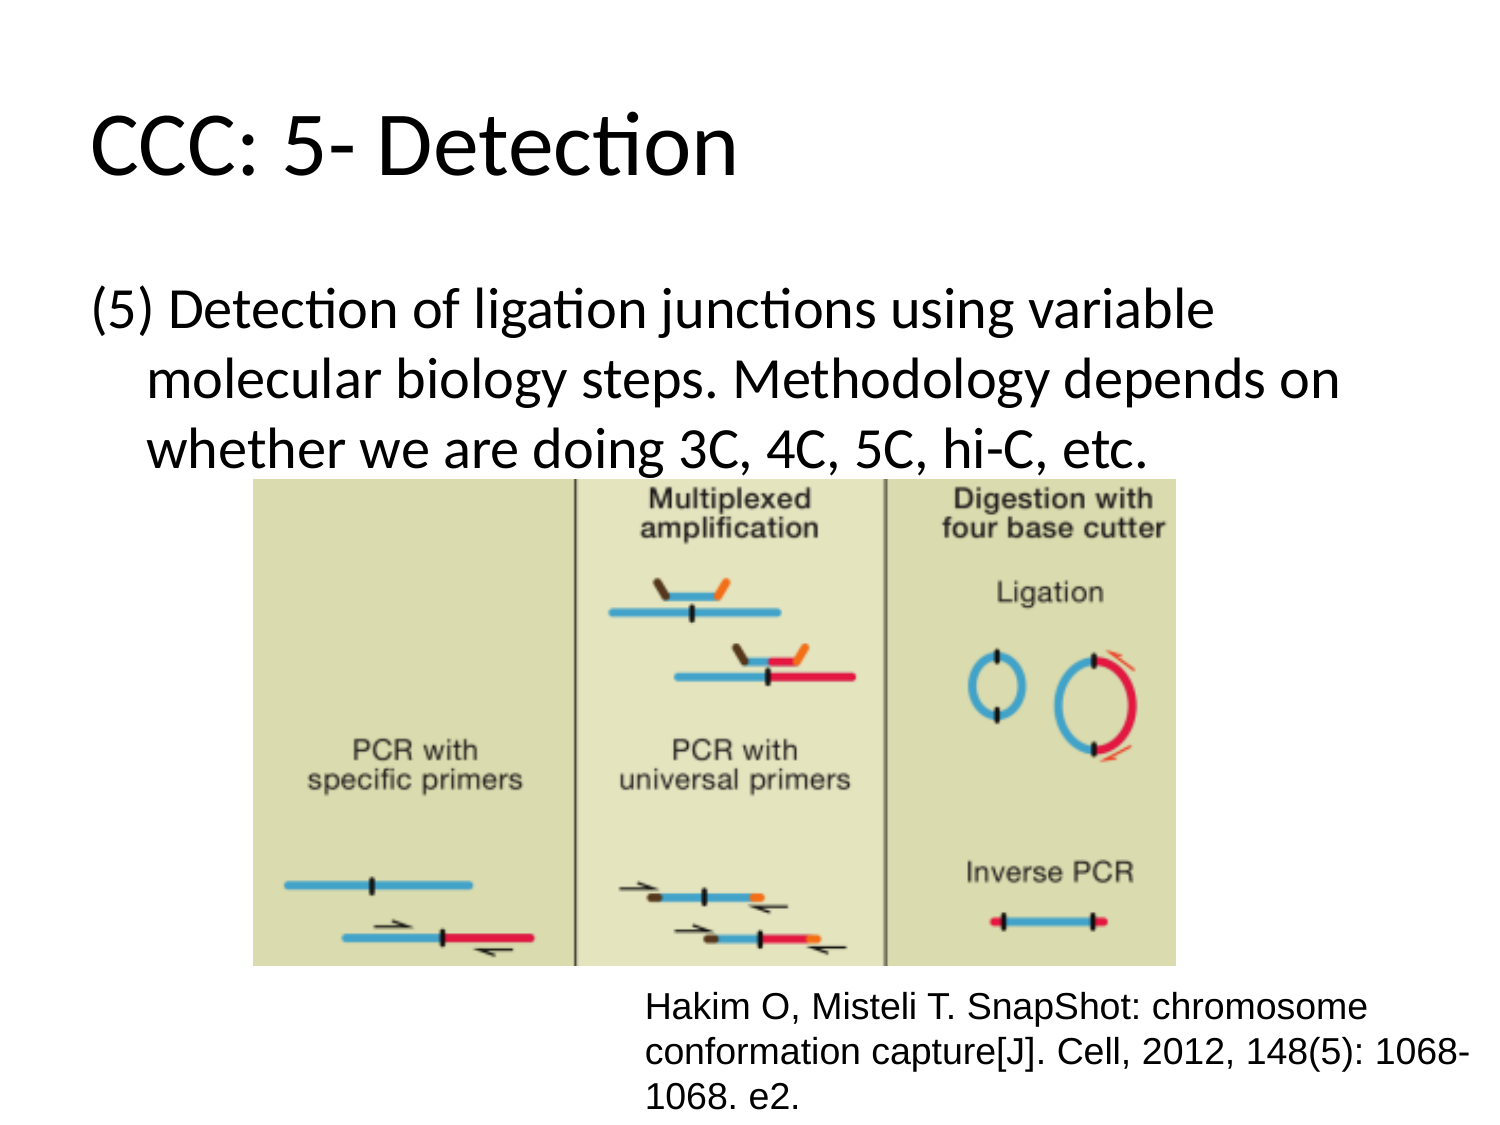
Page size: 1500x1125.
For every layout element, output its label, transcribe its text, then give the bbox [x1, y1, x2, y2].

title CCC: 5- Detection [74, 44, 1426, 233]
list (5) Detection of ligation junctions using variable molecular biology steps. Methodology depends on whether we are doing 3C, 4C, 5C, hi-C, etc. [74, 262, 1426, 1006]
picture [253, 479, 1176, 966]
text_box Hakim O, Misteli T. SnapShot: chromosome conformation capture[J]. Cell, 2012, 148(5): 1068-1068. e2. [629, 975, 1500, 1125]
